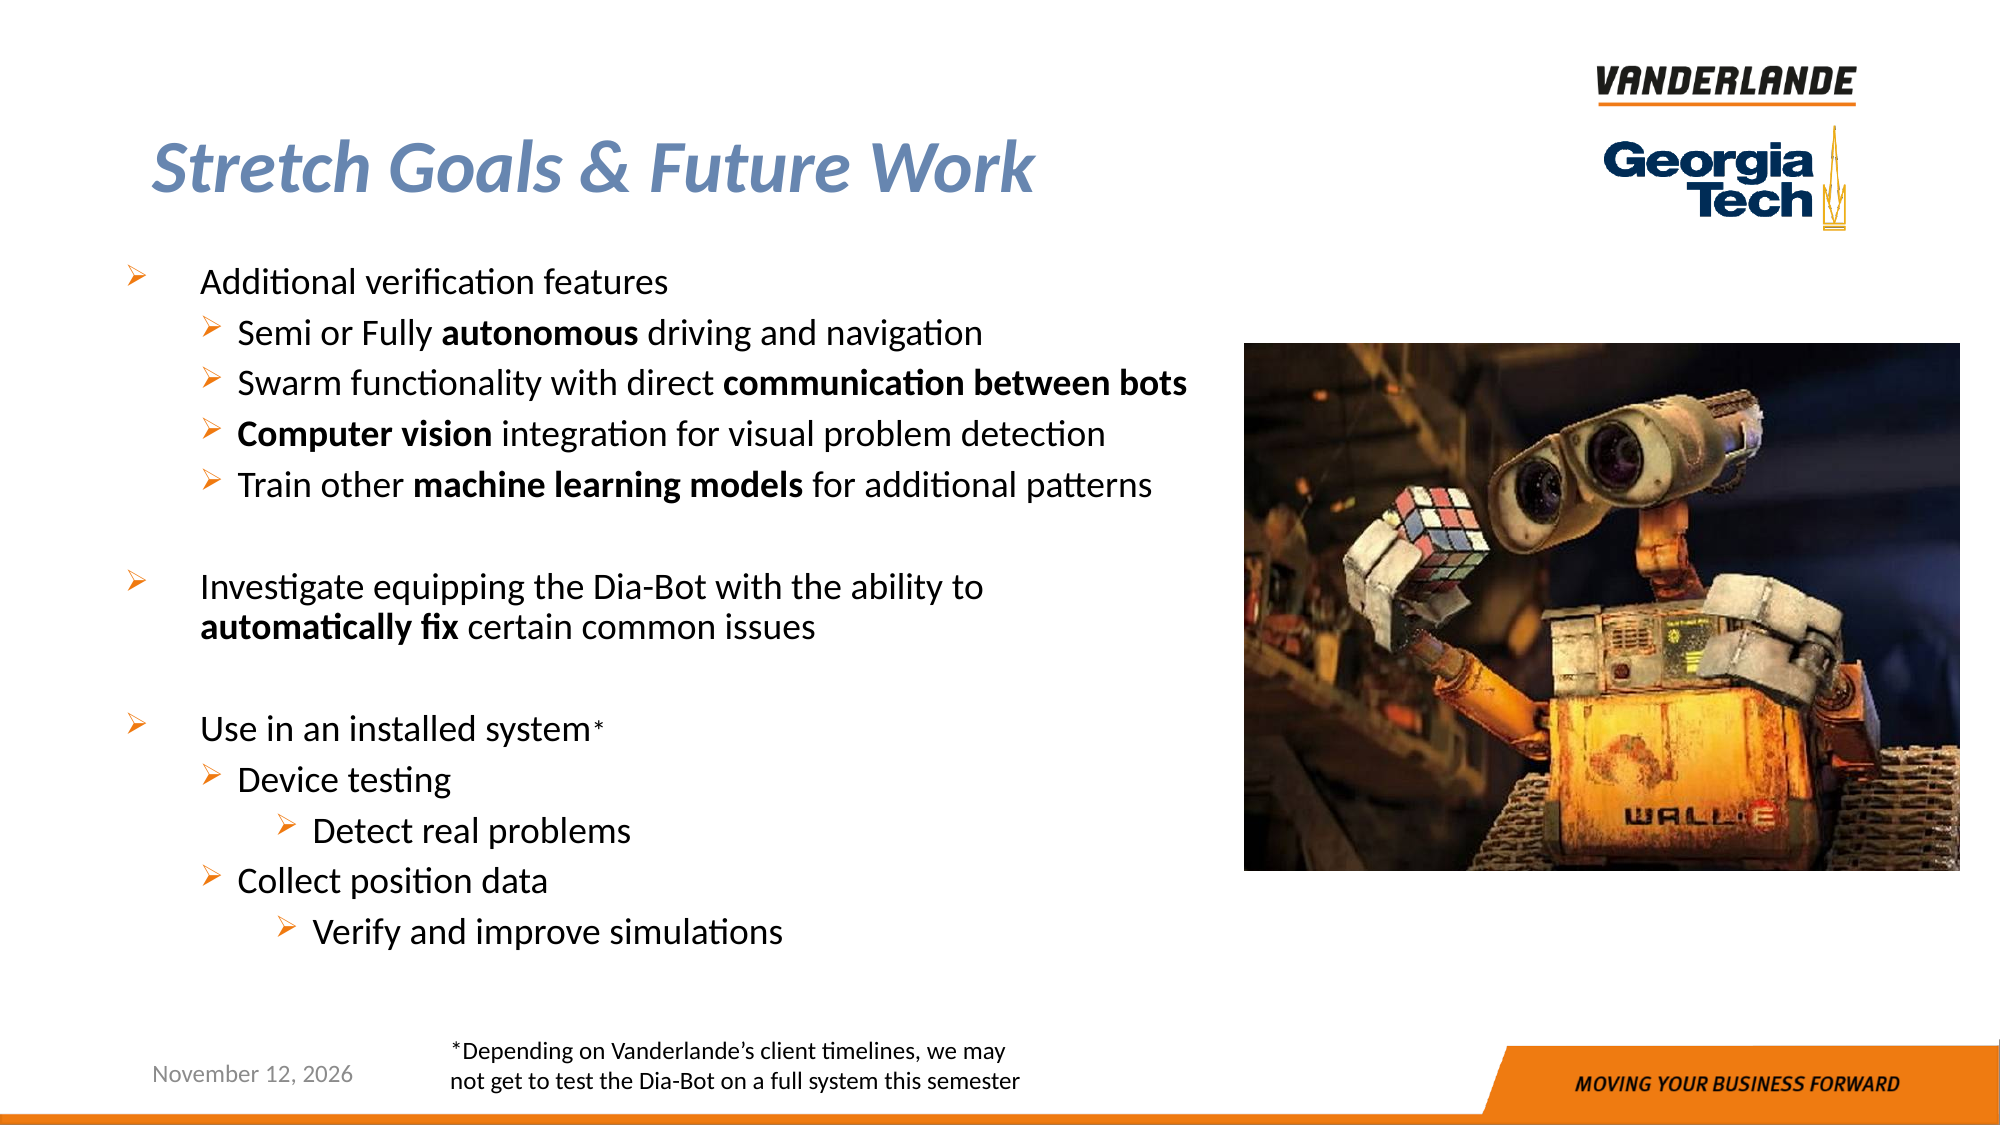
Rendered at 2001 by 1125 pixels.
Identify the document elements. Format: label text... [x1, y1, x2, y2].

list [1244, 343, 1960, 871]
picture [0, 1037, 2000, 1125]
picture [1604, 125, 1853, 236]
list Additional verification features Semi or Fully autonomous driving and navigation Swarm functionality with direct communication between bots Computer vision integration for visual problem detection Train other machine learning models for additional patterns Investigate equipping the Dia-Bot with the ability to automatically fix certain common issues Use in an installed system* Device testing Detect real problems Collect position data Verify and improve simulations [110, 254, 1221, 1045]
text_box *Depending on Vanderlande’s client timelines, we may not get to test the Dia-Bot on a full system this semester [435, 1026, 1051, 1102]
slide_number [137, 1042, 588, 1103]
title Stretch Goals & Future Work [137, 59, 1863, 278]
